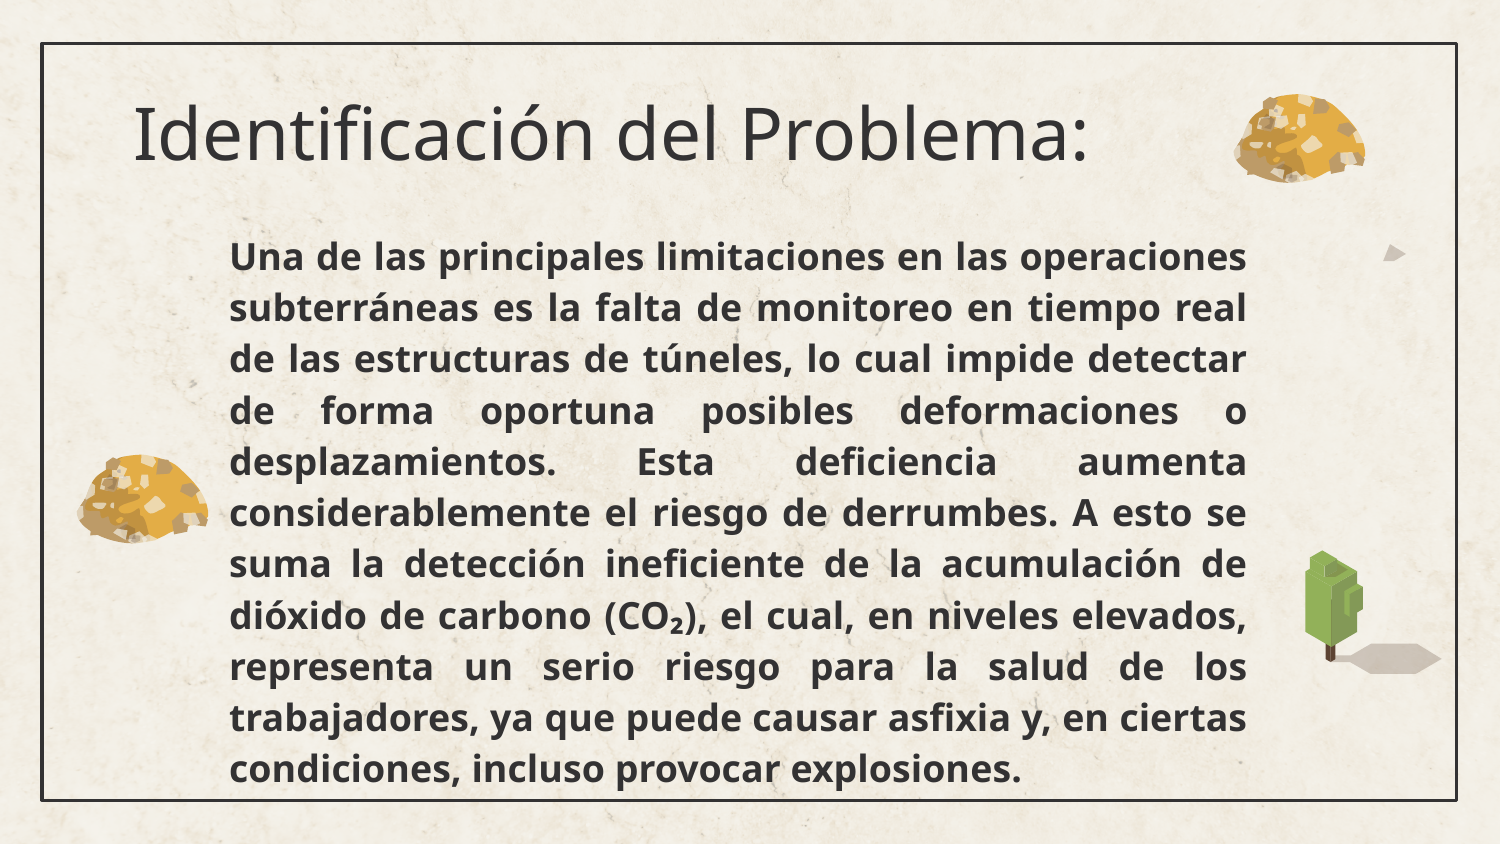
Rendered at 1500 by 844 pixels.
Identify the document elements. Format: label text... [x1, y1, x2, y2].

text_box [1383, 244, 1406, 262]
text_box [1305, 550, 1442, 675]
subtitle Una de las principales limitaciones en las operaciones subterráneas es la falta de monitoreo en tiempo real de las estructuras de túneles, lo cual impide detectar de forma oportuna posibles deformaciones o desplazamientos. Esta deficiencia aumenta considerablemente el riesgo de derrumbes. A esto se suma la detección ineficiente de la acumulación de dióxido de carbono (CO₂), el cual, en niveles elevados, representa un serio riesgo para la salud de los trabajadores, ya que puede causar asfixia y, en ciertas condiciones, incluso provocar explosiones. [214, 211, 1264, 518]
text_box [74, 452, 212, 550]
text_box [1231, 91, 1369, 190]
title Identificación del Problema: [118, 72, 1382, 167]
